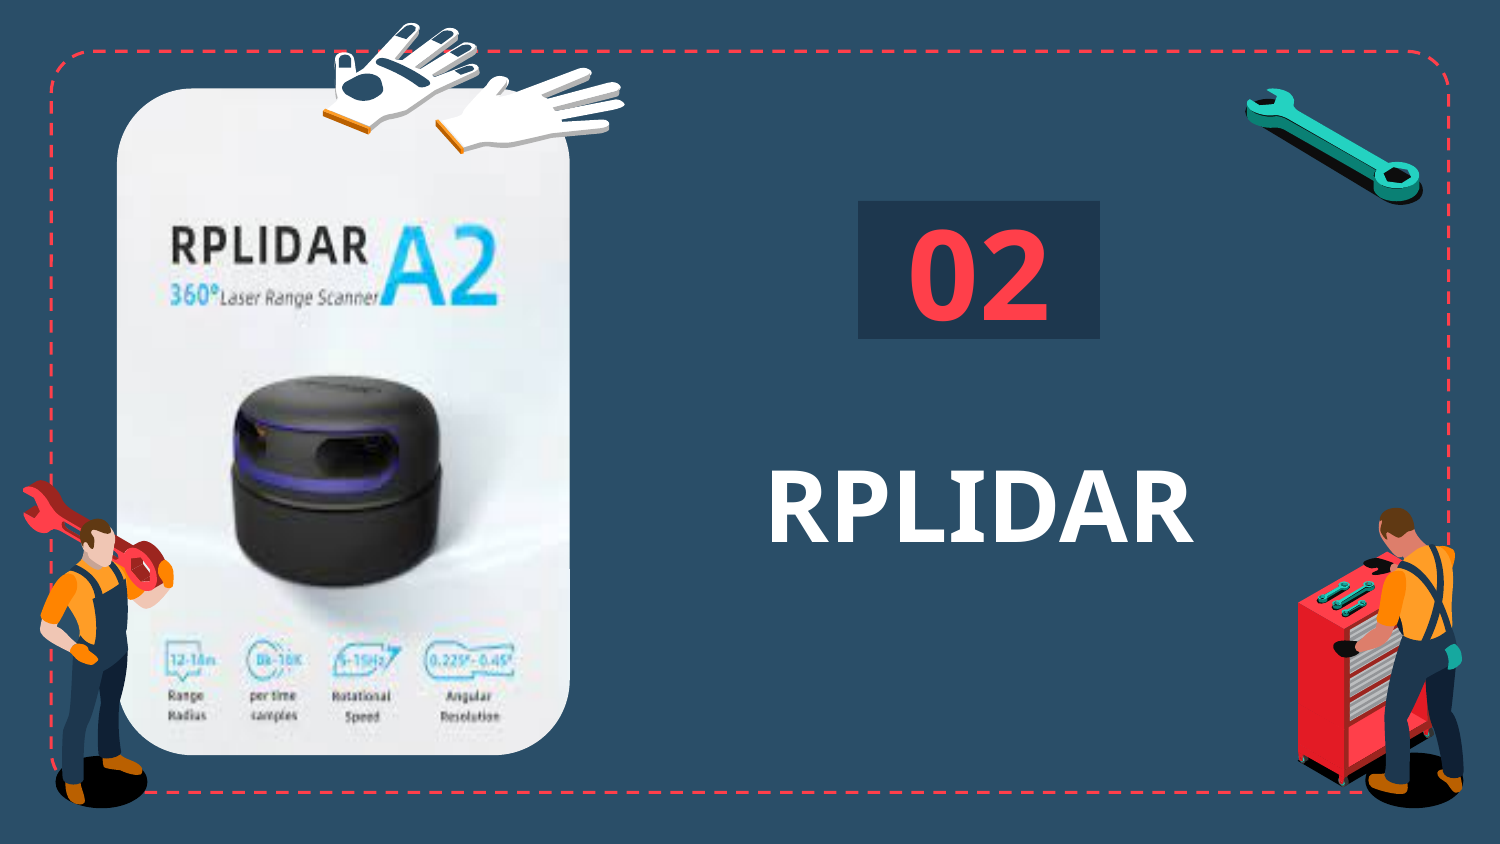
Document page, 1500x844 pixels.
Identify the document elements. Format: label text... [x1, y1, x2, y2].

title RPLIDAR [663, 397, 1294, 607]
picture [116, 88, 570, 756]
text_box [22, 479, 174, 809]
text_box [1243, 88, 1426, 206]
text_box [322, 22, 625, 155]
title 02 [858, 200, 1100, 339]
